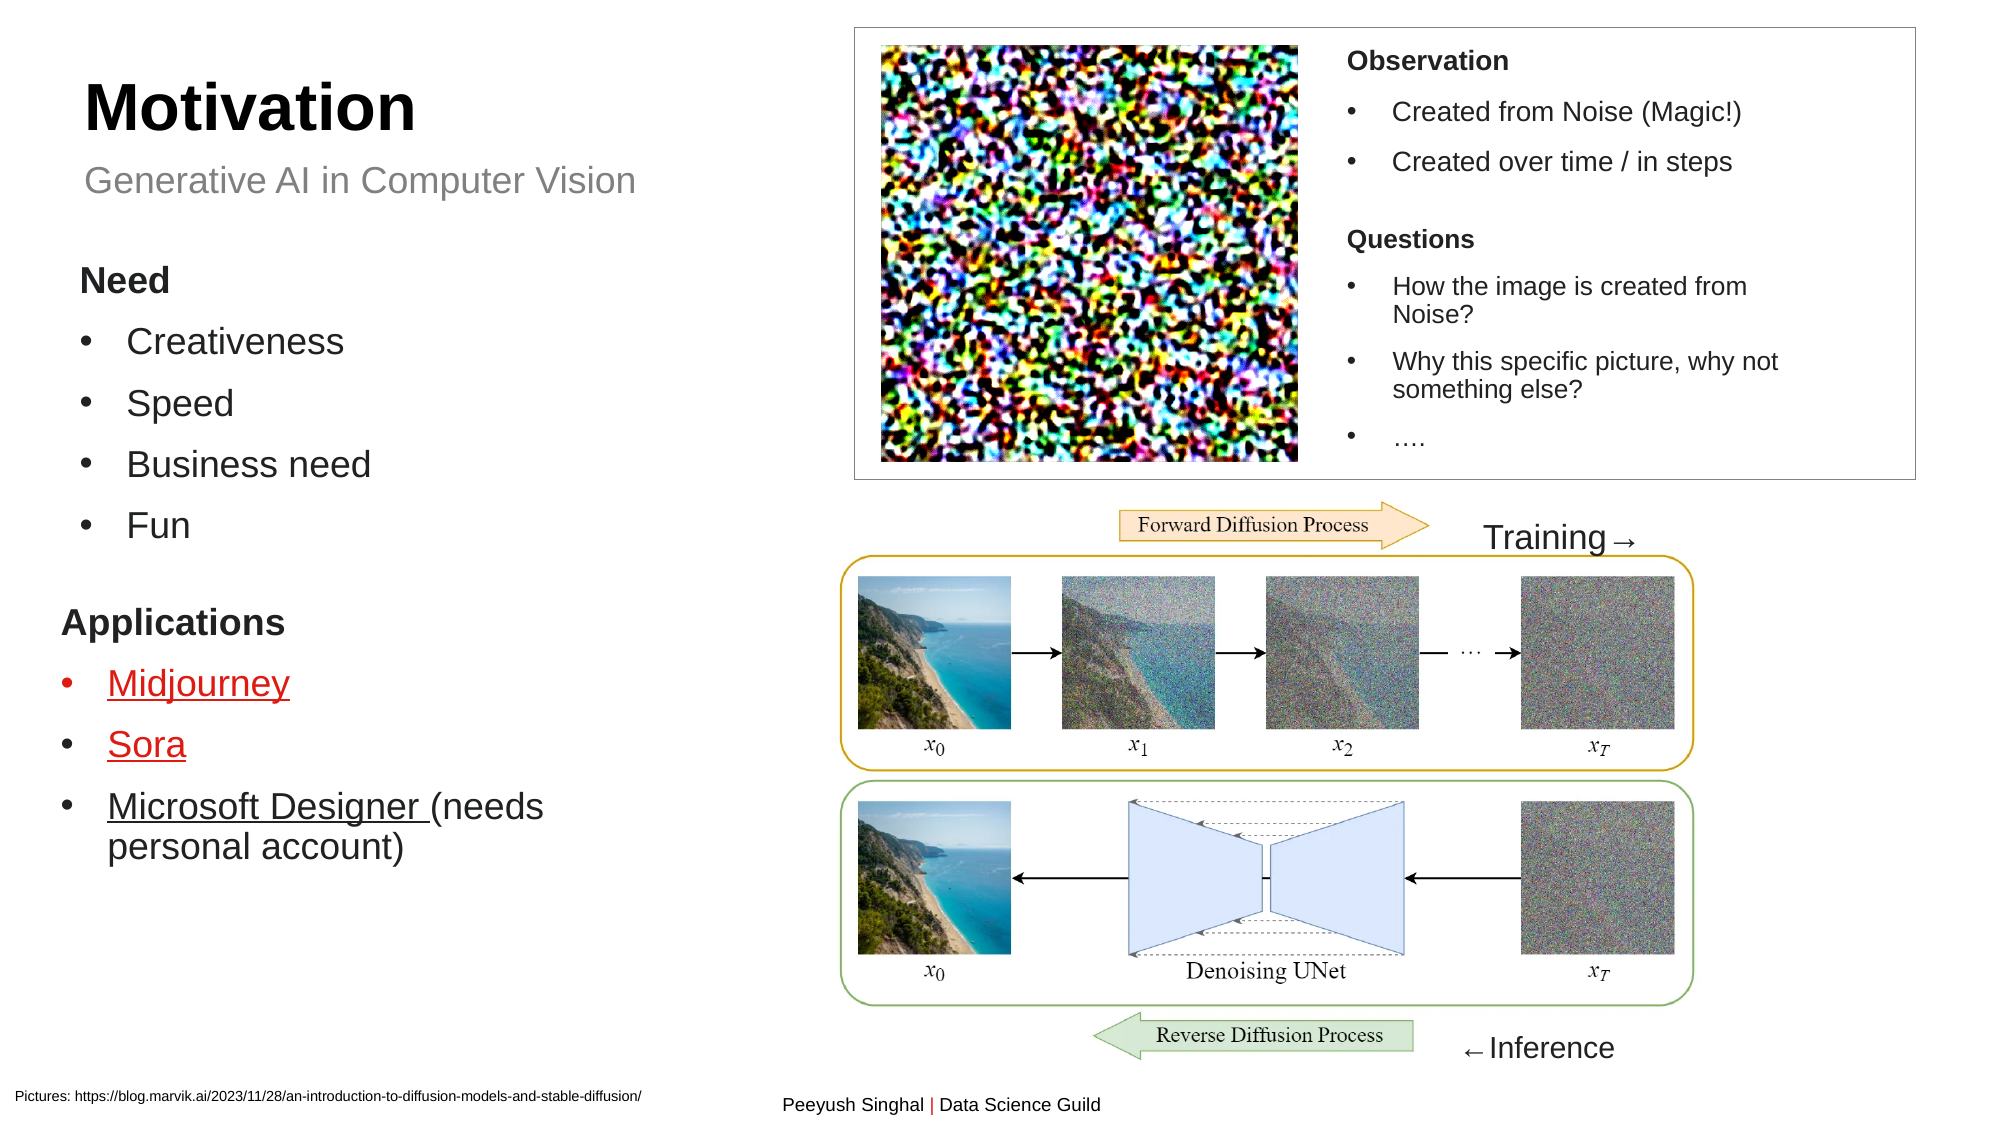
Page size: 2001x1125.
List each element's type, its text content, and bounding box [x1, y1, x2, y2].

text_box Pictures: https://blog.marvik.ai/2023/11/28/an-introduction-to-diffusion-models-and-stable-diffusion/ [0, 1079, 1001, 1113]
text_box Need Creativeness Speed Business need Fun [64, 253, 550, 576]
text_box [829, 27, 1916, 1082]
list Generative AI in Computer Vision [84, 154, 829, 210]
title Motivation [84, 65, 829, 154]
text_box Applications Midjourney Sora Microsoft Designer (needs personal account) [45, 595, 626, 918]
